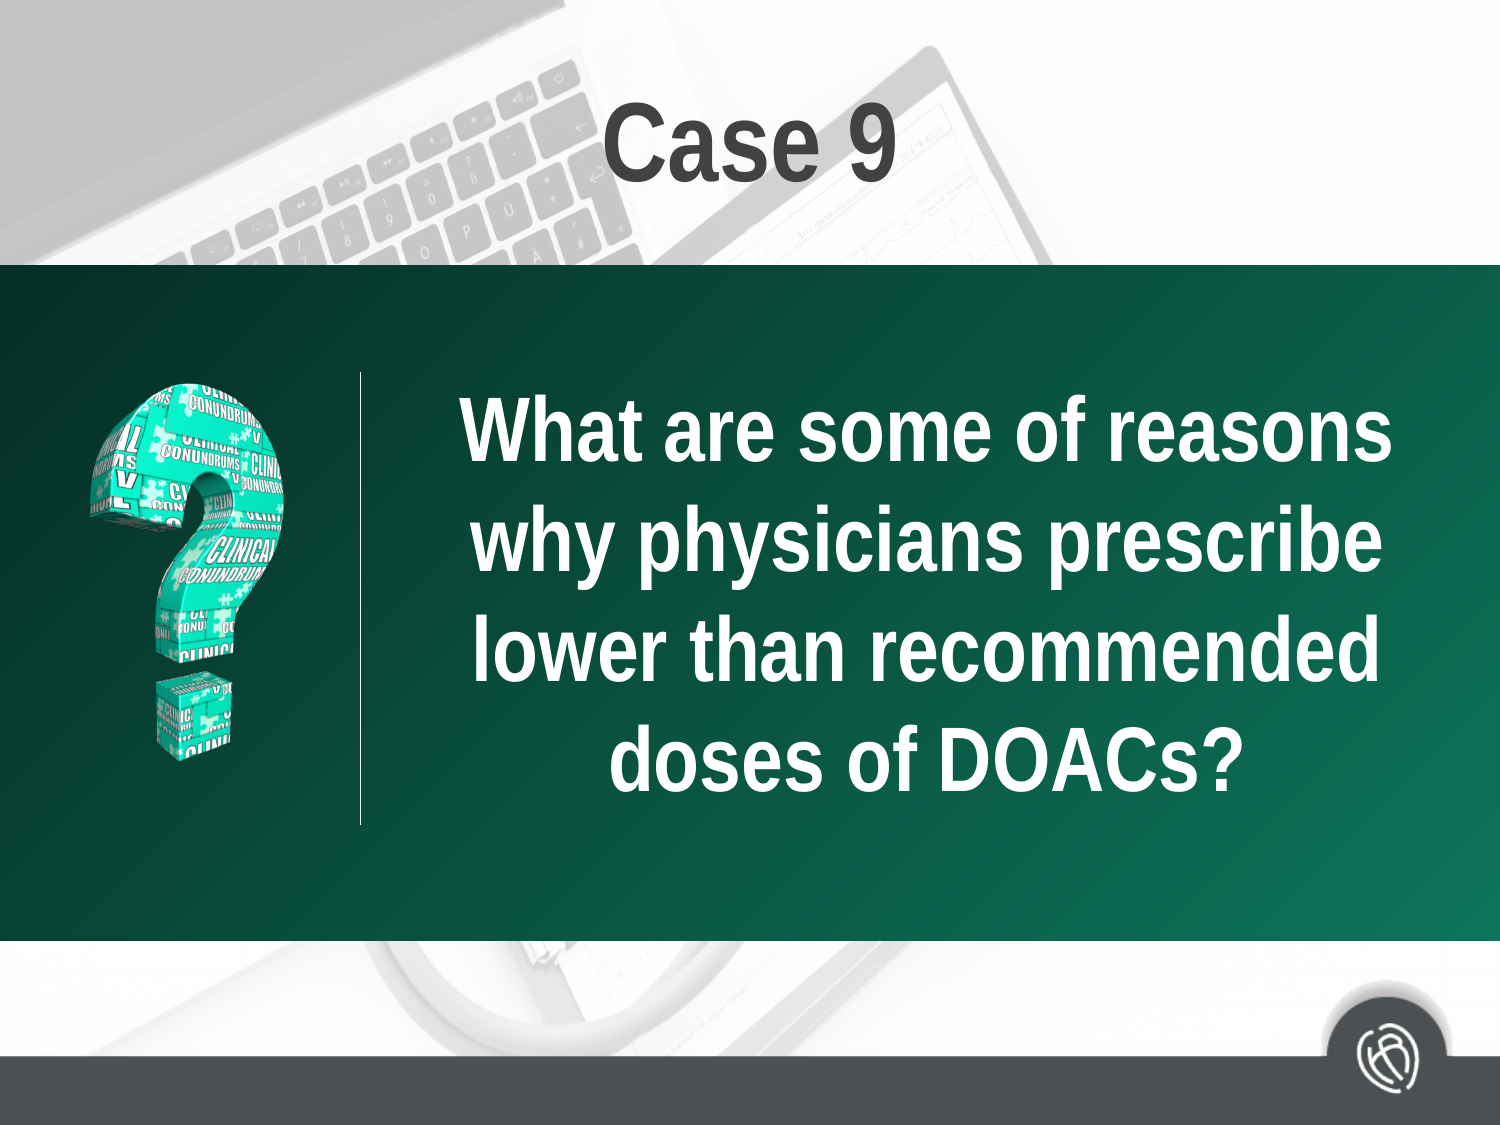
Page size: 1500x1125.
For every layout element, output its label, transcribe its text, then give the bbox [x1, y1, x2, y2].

text_box What are some of reasons why physicians prescribe lower than recommended doses of DOACs? [380, 362, 1476, 818]
picture [0, 925, 1500, 1125]
picture [65, 372, 296, 890]
text_box [0, 264, 1500, 925]
text_box Case 9 [0, 61, 1500, 212]
